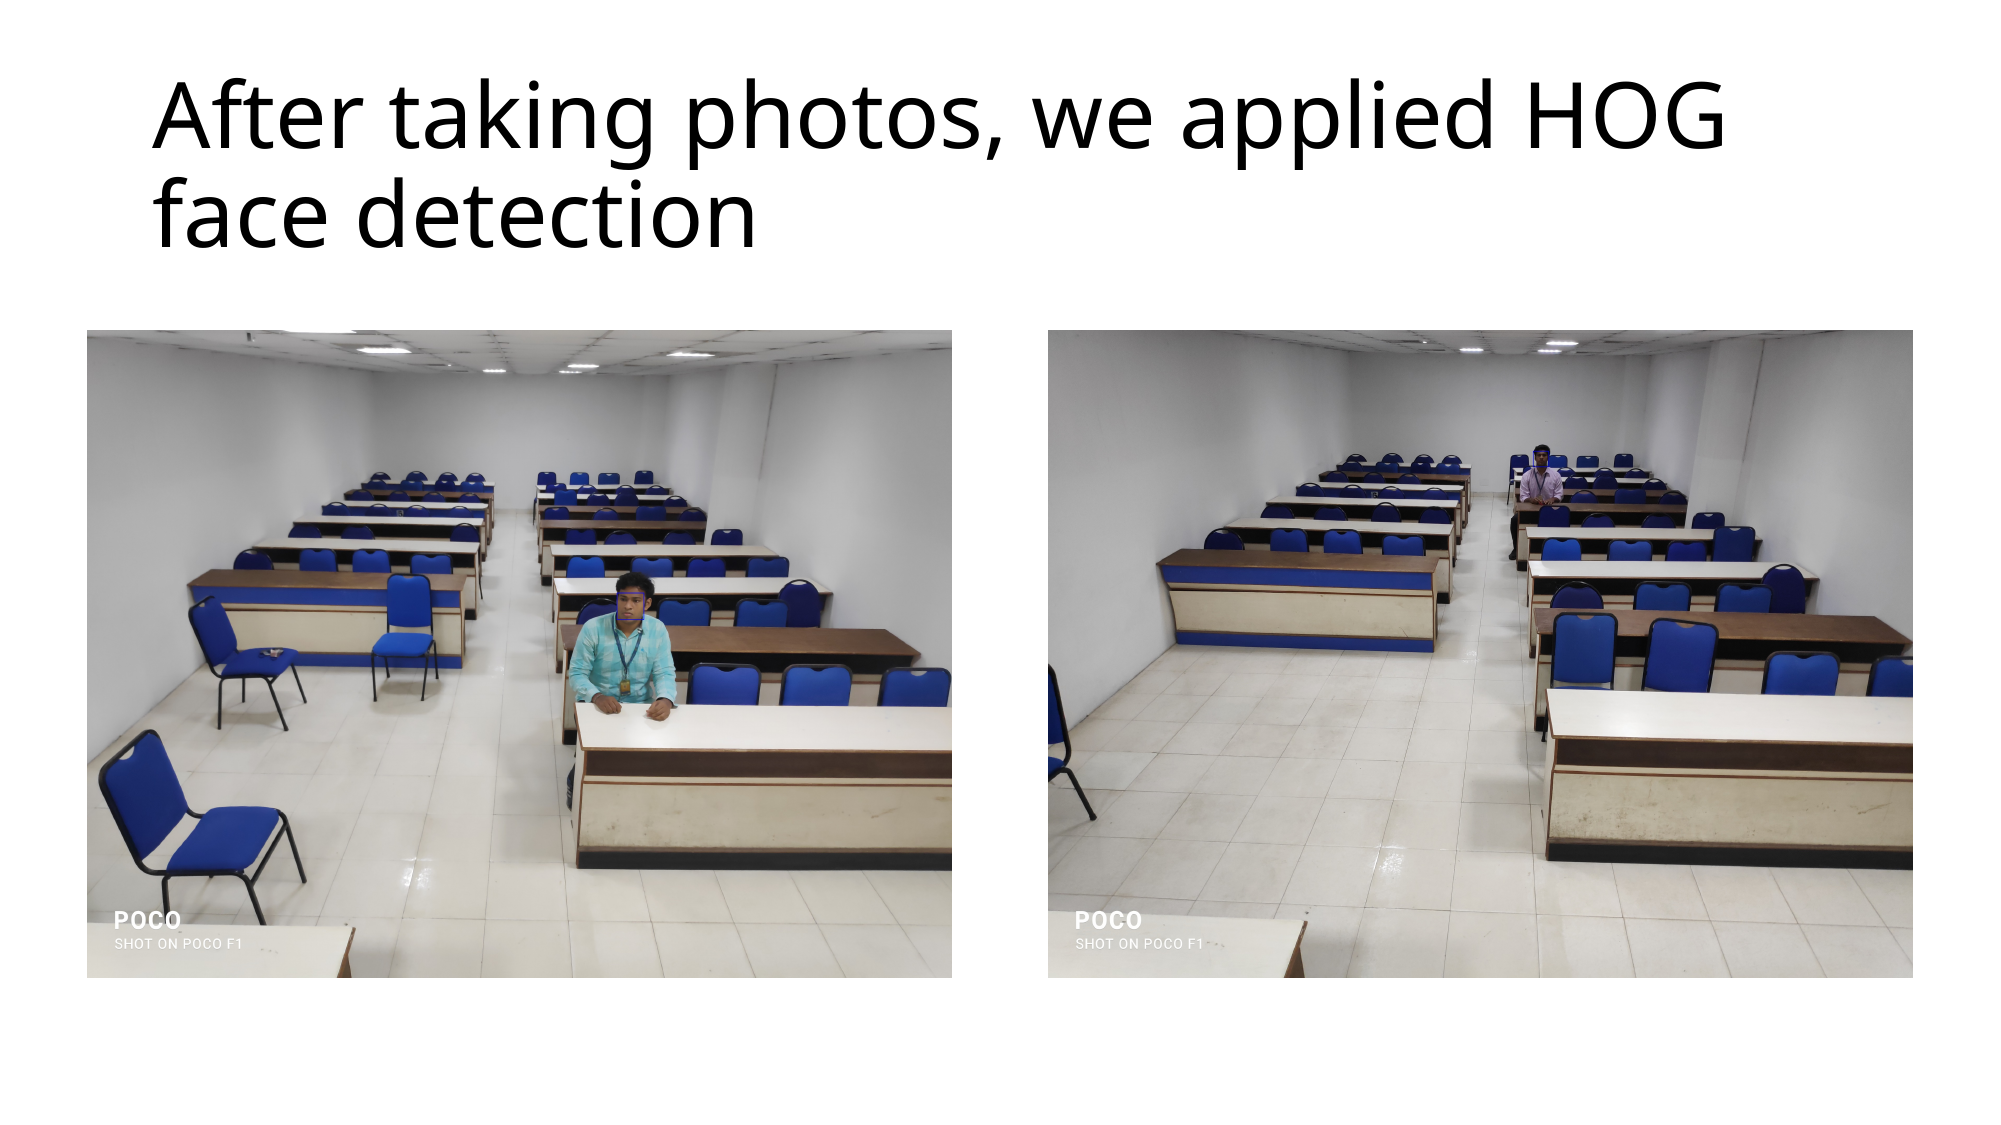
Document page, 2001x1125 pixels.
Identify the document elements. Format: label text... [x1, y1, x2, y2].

title After taking photos, we applied HOG face detection [137, 59, 1863, 278]
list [87, 329, 952, 978]
picture [1048, 329, 1913, 978]
